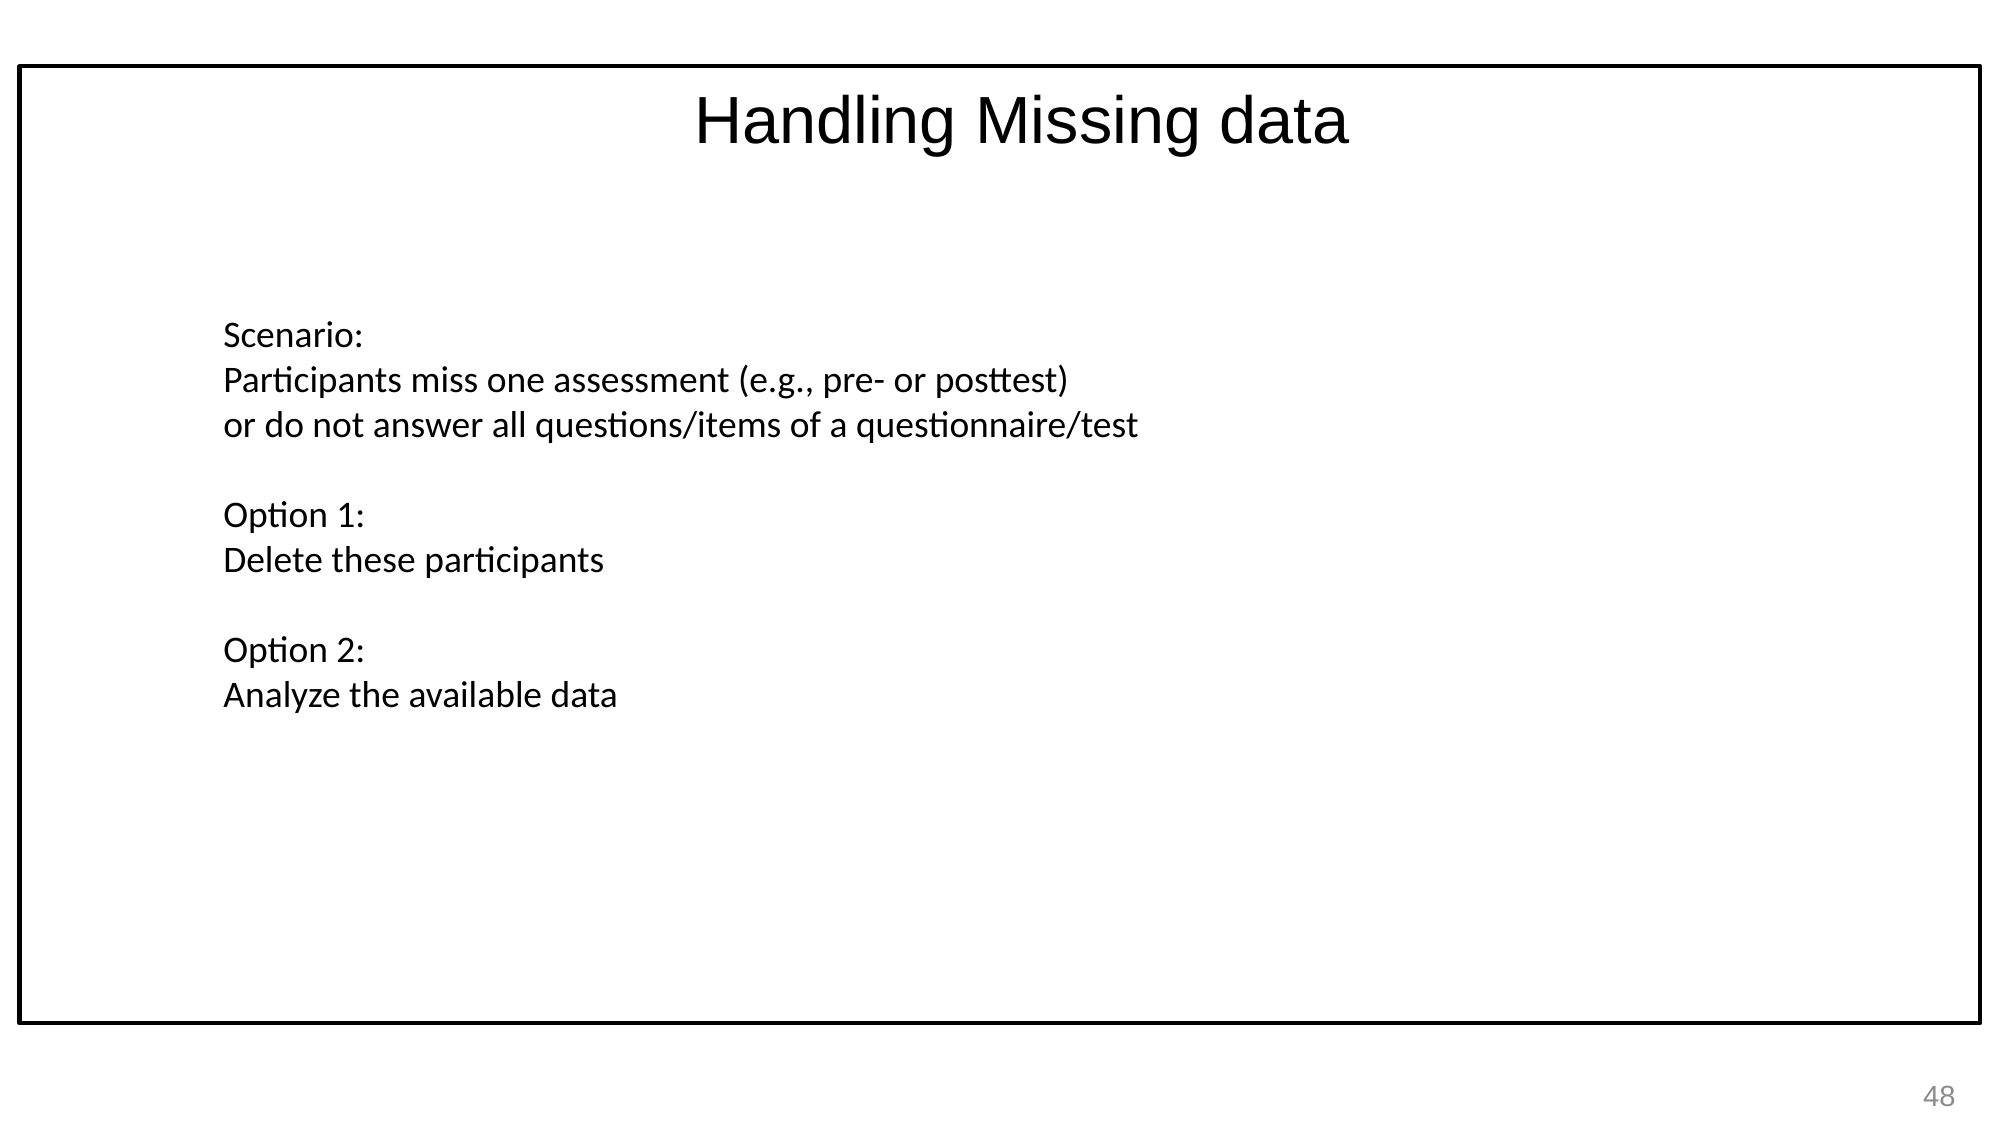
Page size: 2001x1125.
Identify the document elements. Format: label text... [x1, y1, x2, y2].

text_box [17, 64, 1982, 1025]
slide_number 48 [1504, 1065, 1971, 1125]
